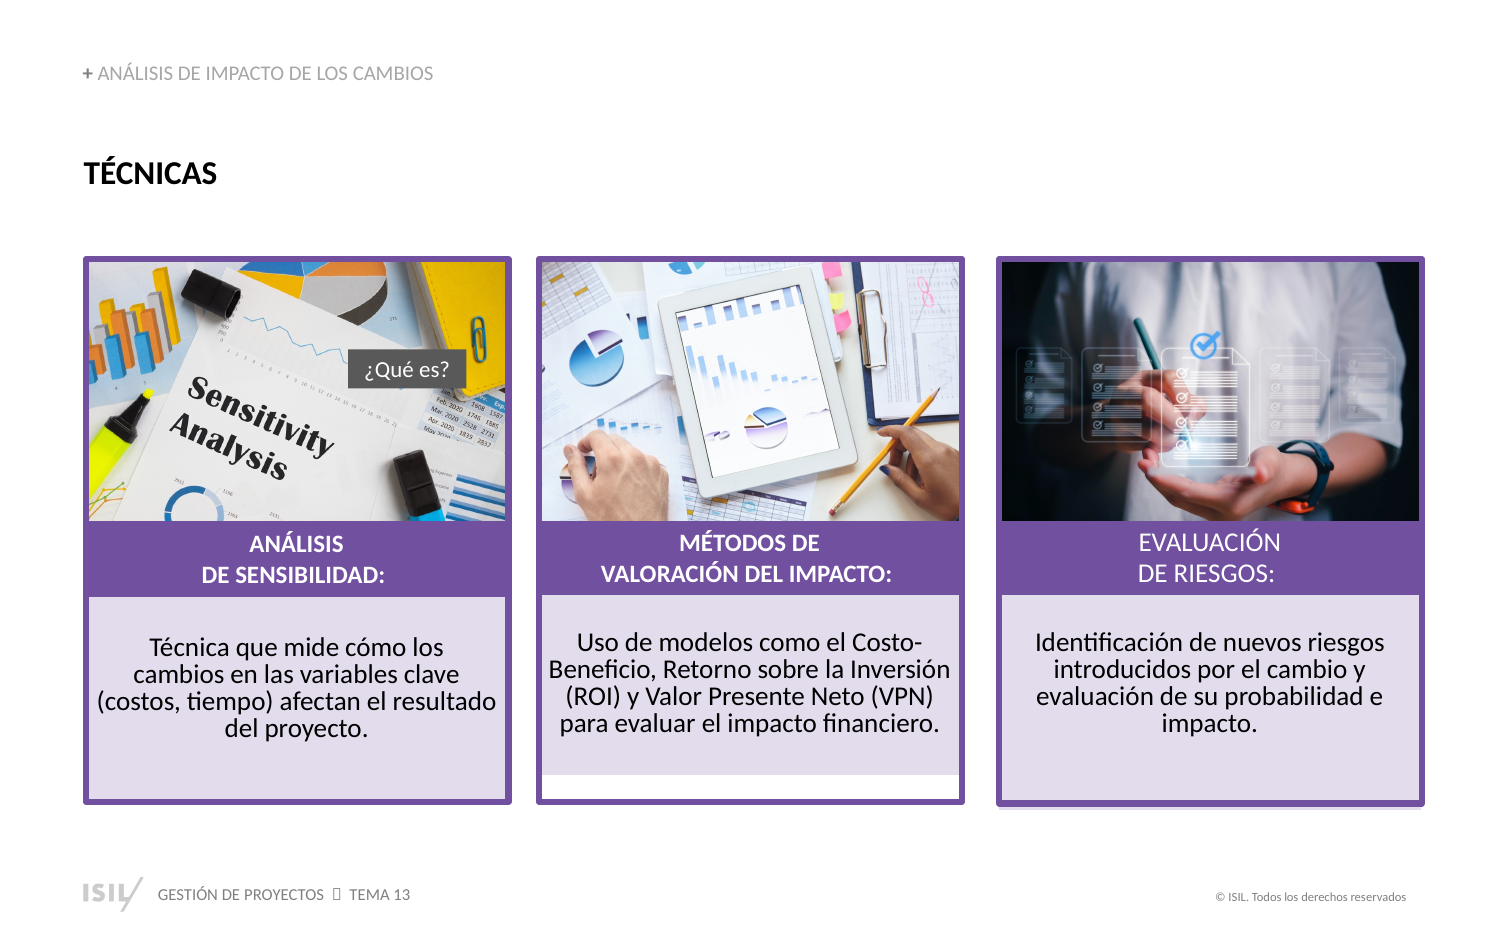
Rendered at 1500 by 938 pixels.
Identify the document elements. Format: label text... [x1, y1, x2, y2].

text_box [84, 257, 511, 262]
text_box [537, 257, 964, 262]
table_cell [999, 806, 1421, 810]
text_box [84, 531, 511, 804]
text_box [537, 534, 964, 804]
text_box + ANÁLISIS DE IMPACTO DE LOS CAMBIOS [82, 61, 671, 85]
text_box TÉCNICAS [83, 150, 1123, 191]
text_box [997, 537, 1424, 806]
picture [540, 260, 962, 528]
picture [86, 260, 508, 525]
picture [998, 259, 1423, 532]
